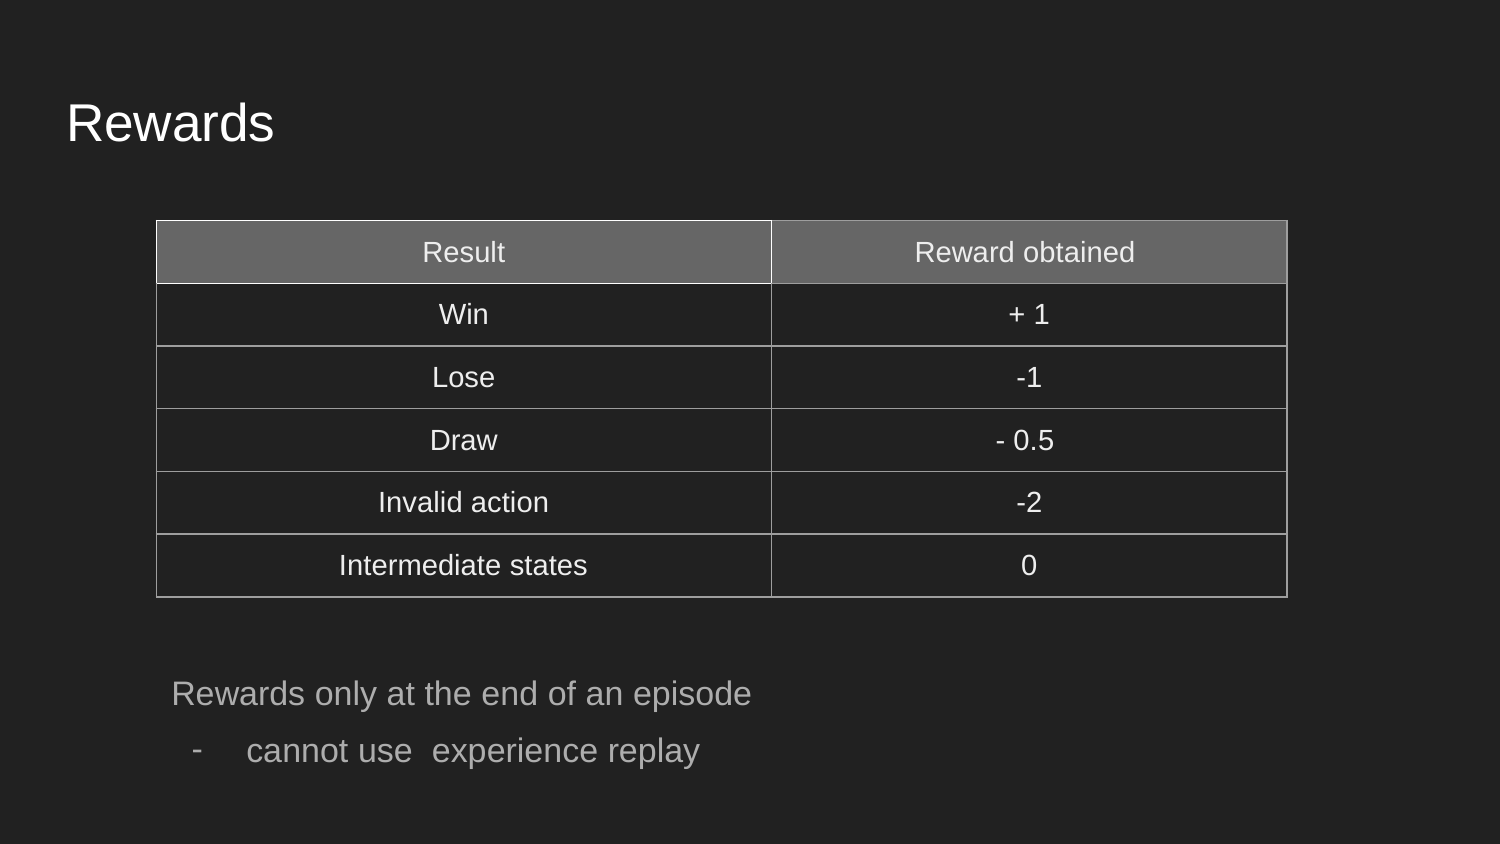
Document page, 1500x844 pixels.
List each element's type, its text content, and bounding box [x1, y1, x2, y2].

table_cell Draw [157, 409, 771, 471]
table_cell Lose [157, 347, 771, 408]
table_cell -1 [772, 347, 1286, 408]
table_cell + 1 [772, 284, 1286, 345]
table_cell - 0.5 [772, 409, 1286, 471]
table_header Reward obtained [772, 221, 1286, 283]
list Rewards only at the end of an episode cannot use experience replay [156, 664, 1288, 785]
table_cell 0 [772, 535, 1286, 596]
table_cell Invalid action [157, 472, 771, 533]
title Rewards [51, 72, 1449, 167]
table_cell Win [157, 284, 771, 345]
table_header Result [157, 221, 771, 283]
table_cell Intermediate states [157, 535, 771, 596]
table_cell -2 [772, 472, 1286, 533]
